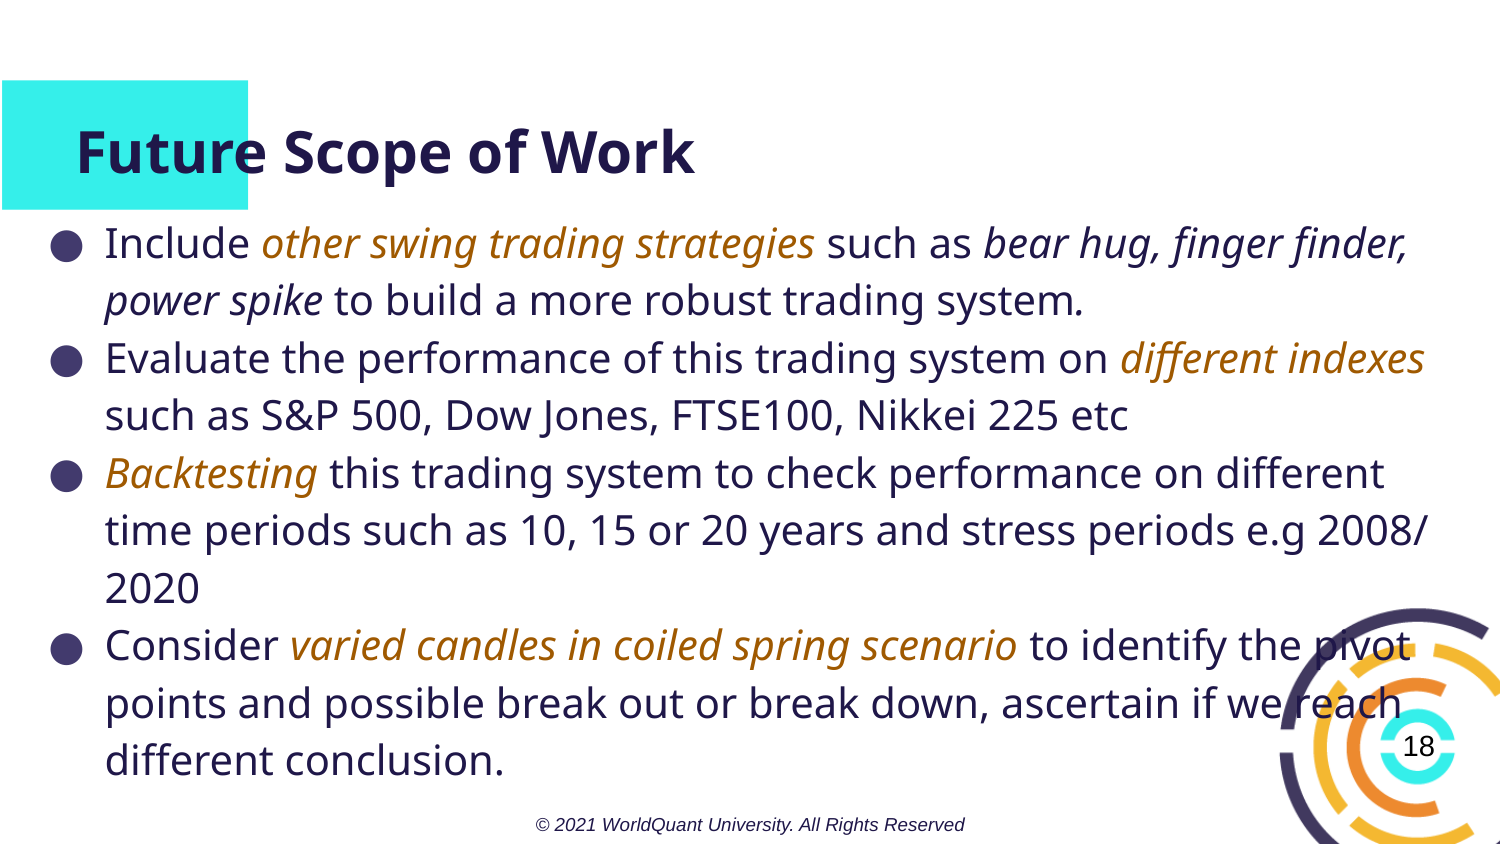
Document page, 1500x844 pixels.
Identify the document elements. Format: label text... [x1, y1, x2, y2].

title Future Scope of Work [60, 99, 1458, 193]
list Include other swing trading strategies such as bear hug, finger finder, power spike to build a more robust trading system. Evaluate the performance of this trading system on different indexes such as S&P 500, Dow Jones, FTSE100, Nikkei 225 etc Backtesting this trading system to check performance on different time periods such as 10, 15 or 20 years and stress periods e.g 2008/ 2020 Consider varied candles in coiled spring scenario to identify the pivot points and possible break out or break down, ascertain if we reach different conclusion. [14, 193, 1458, 761]
picture [0, 0, 1500, 844]
